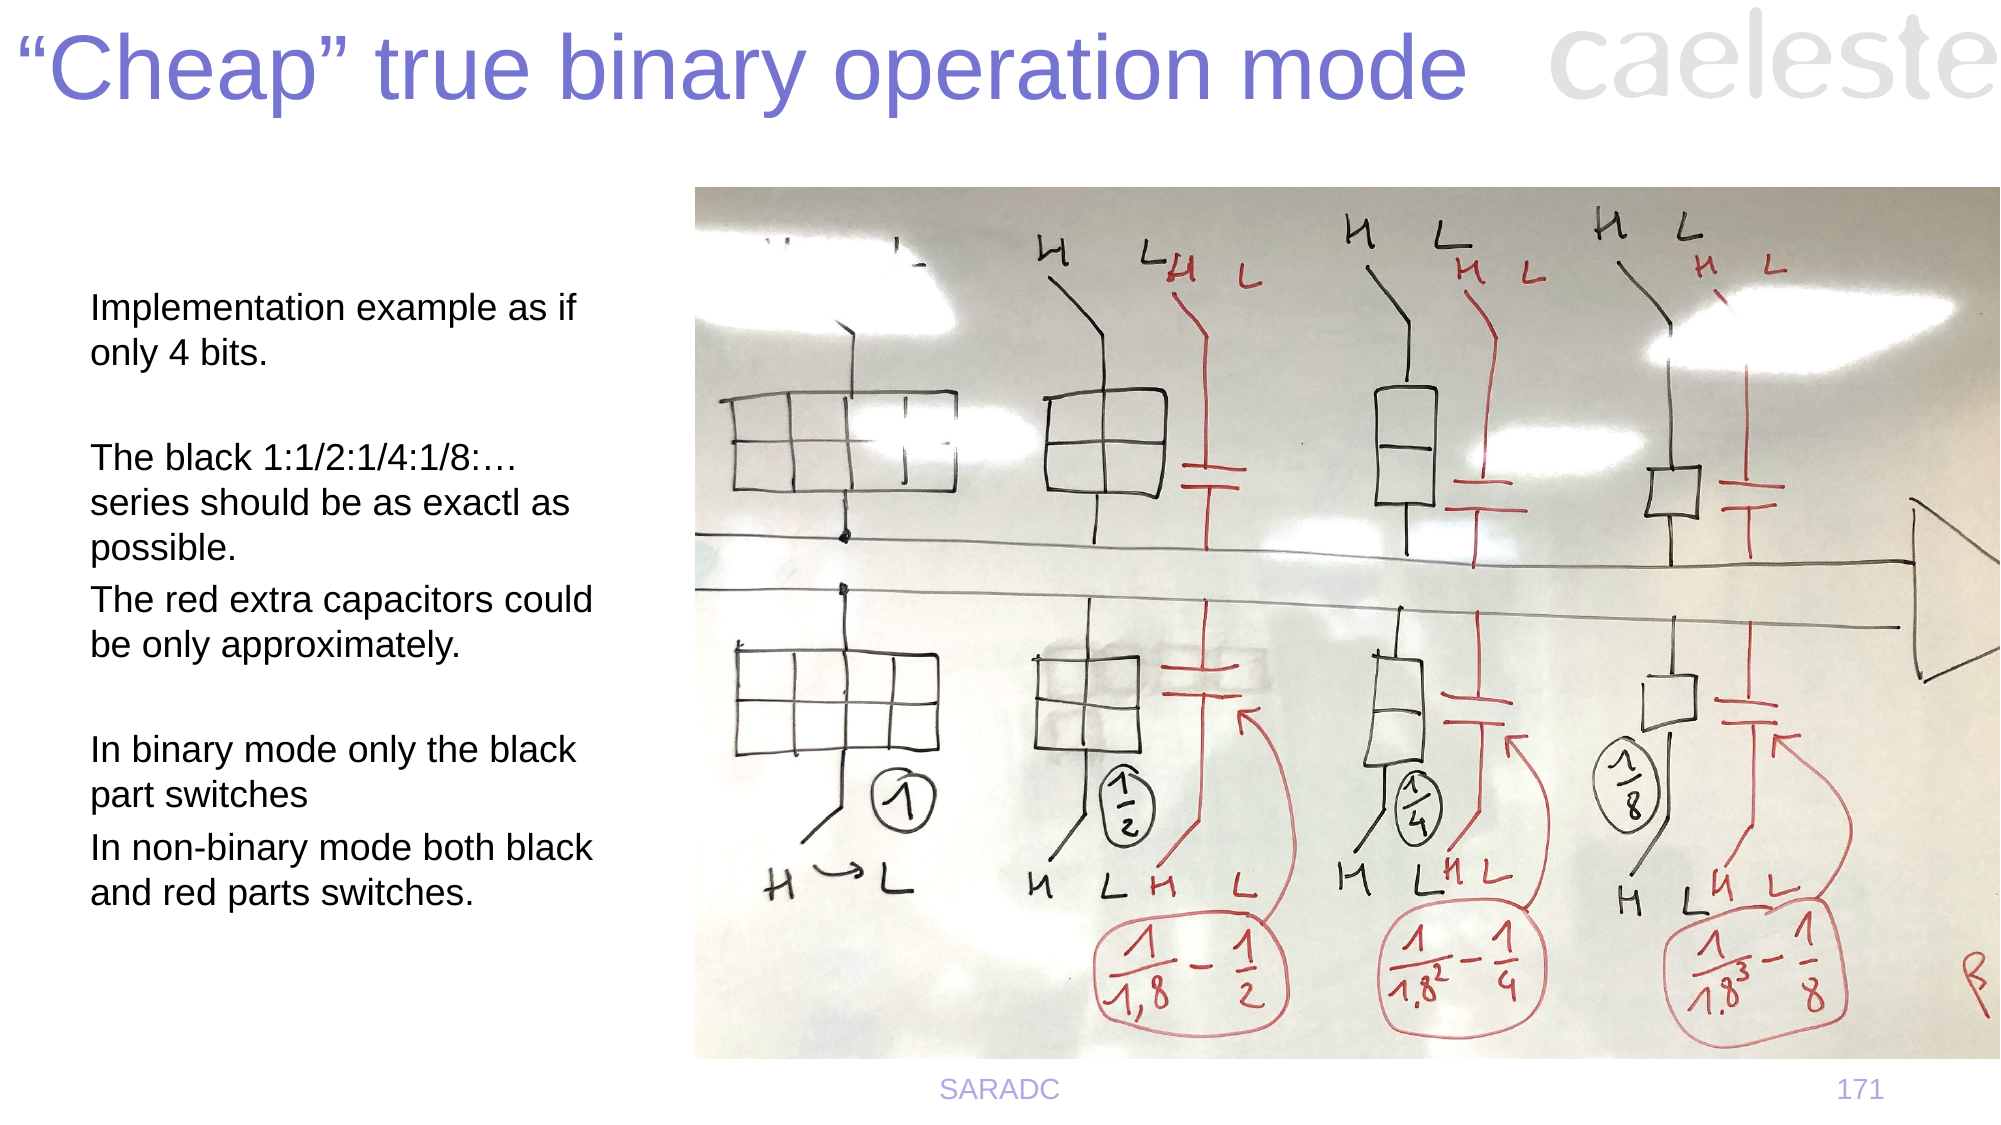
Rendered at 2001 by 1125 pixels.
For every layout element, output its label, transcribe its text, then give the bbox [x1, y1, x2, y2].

slide_number 171 [1433, 1068, 1901, 1125]
picture [695, 187, 2000, 1060]
list Implementation example as if only 4 bits. The black 1:1/2:1/4:1/8:… series should be as exactl as possible. The red extra capacitors could be only approximately. In binary mode only the black part switches In non-binary mode both black and red parts switches. [75, 275, 638, 338]
footer SARADC [616, 1062, 1384, 1125]
title “Cheap” true binary operation mode [2, 0, 1803, 188]
